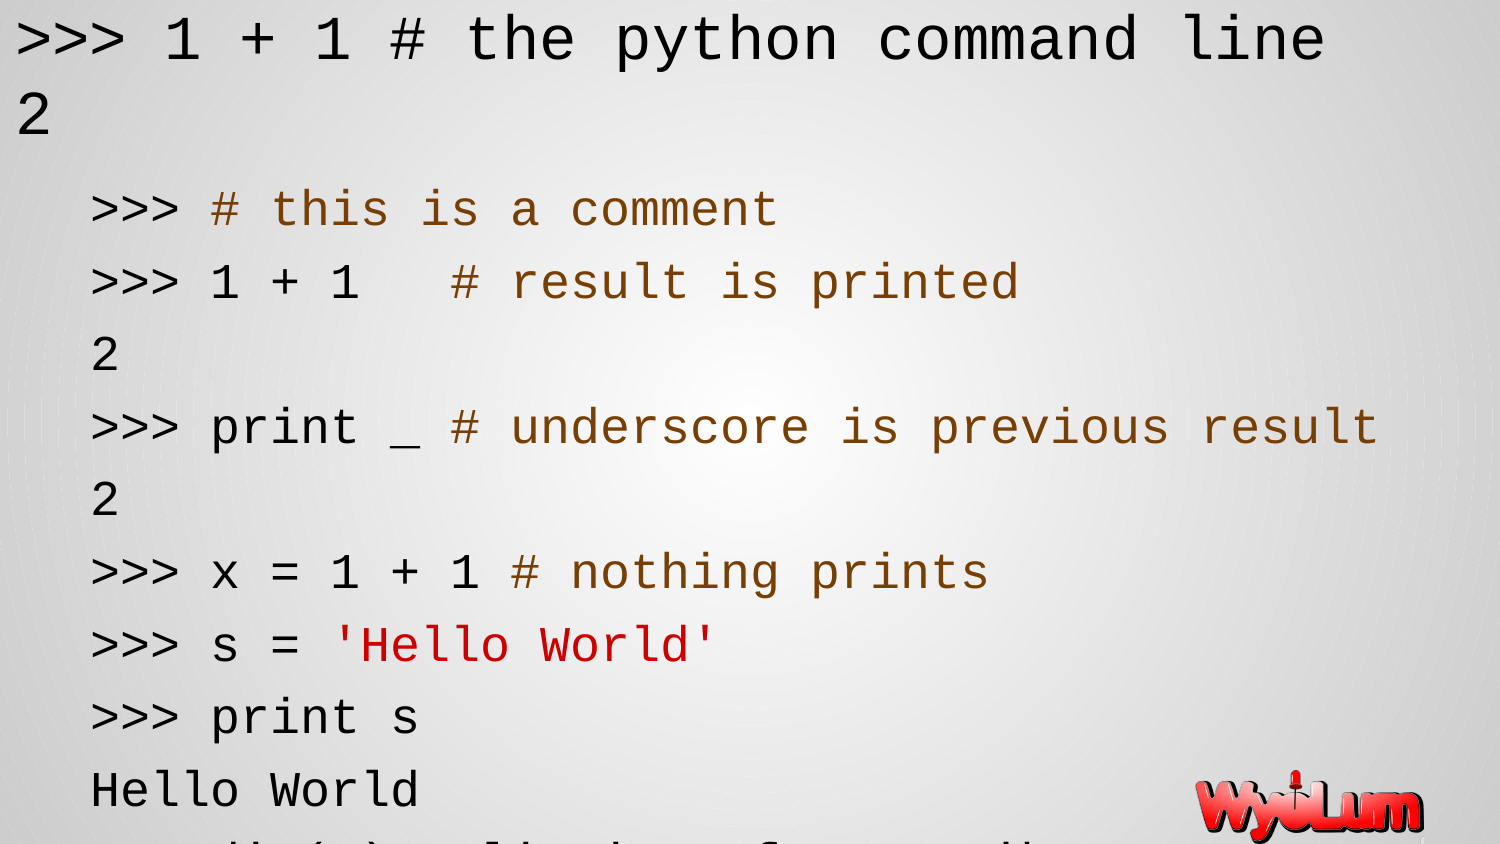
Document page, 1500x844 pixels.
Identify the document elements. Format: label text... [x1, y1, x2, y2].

title >>> 1 + 1 # the python command line 2 [0, 0, 1500, 162]
list >>> # this is a comment >>> 1 + 1 # result is printed 2 >>> print _ # underscore is previous result 2 >>> x = 1 + 1 # nothing prints >>> s = 'Hello World' >>> print s Hello World >>> dir(s) # listing of s attributes [75, 160, 1425, 842]
picture [1195, 770, 1425, 844]
